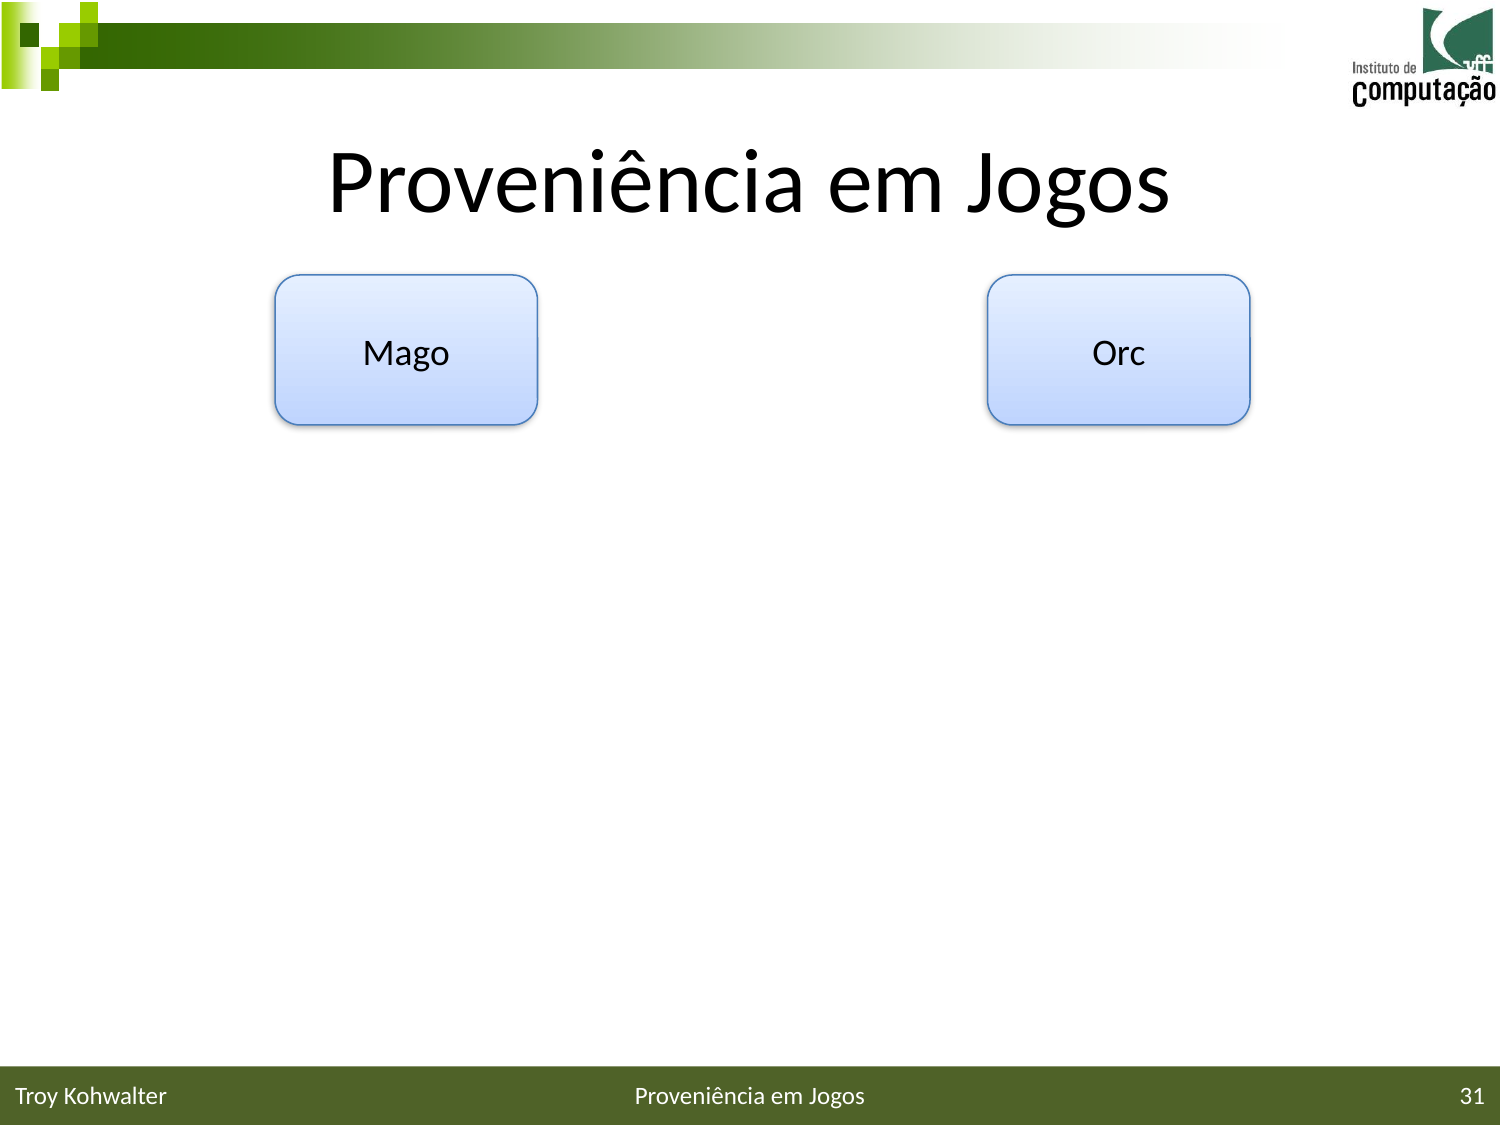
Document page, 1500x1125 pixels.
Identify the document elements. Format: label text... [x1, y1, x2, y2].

text_box Orc [986, 274, 1251, 426]
text_box Mago [274, 274, 539, 426]
slide_number 31 [1149, 1065, 1500, 1125]
slide_number Troy Kohwalter [0, 1065, 350, 1125]
title Proveniência em Jogos [75, 82, 1425, 270]
footer Proveniência em Jogos [512, 1065, 988, 1125]
